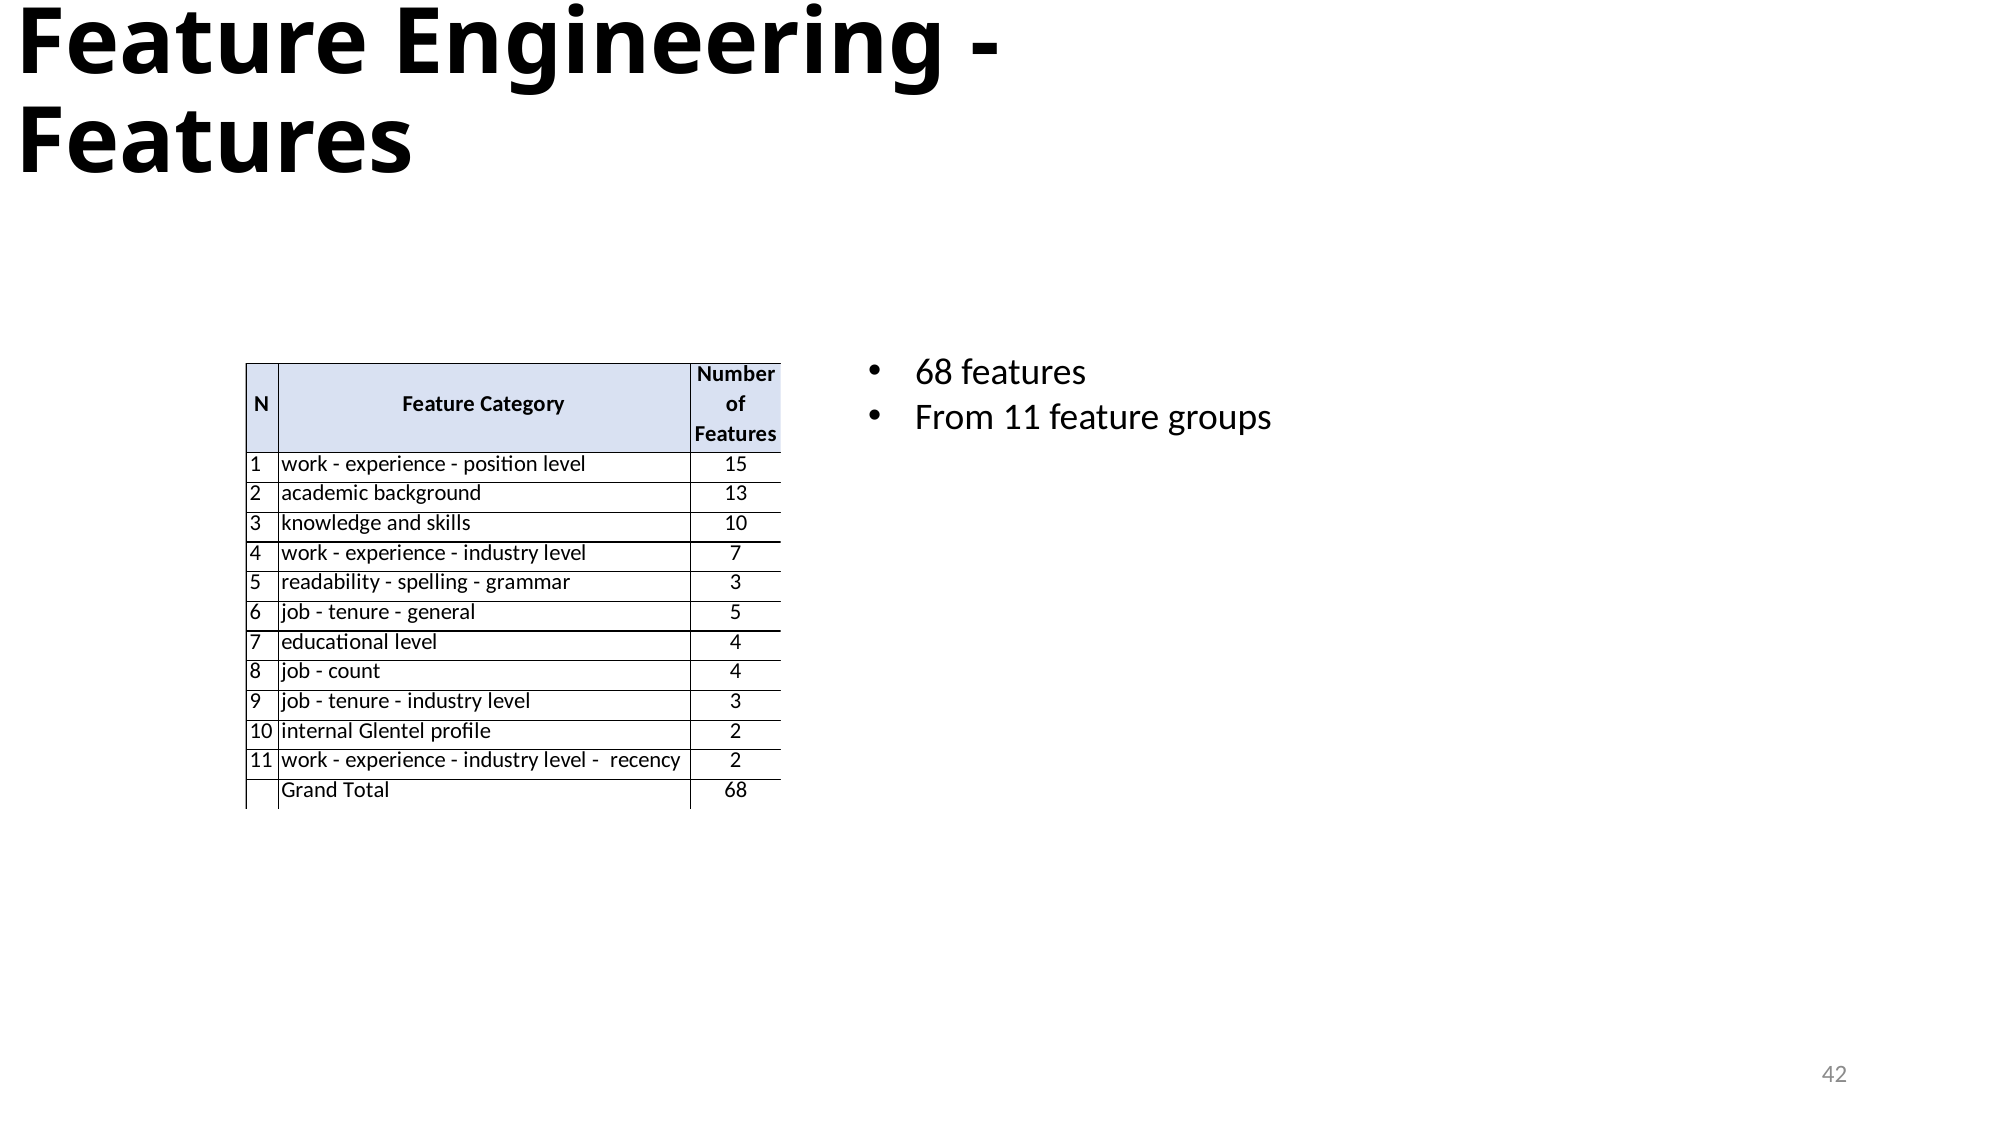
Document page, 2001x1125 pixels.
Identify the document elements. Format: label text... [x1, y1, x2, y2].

title Feature Engineering - Features [0, 0, 1141, 340]
text_box 68 features From 11 feature groups [853, 339, 1300, 445]
picture [245, 363, 782, 810]
slide_number 42 [1412, 1042, 1863, 1103]
